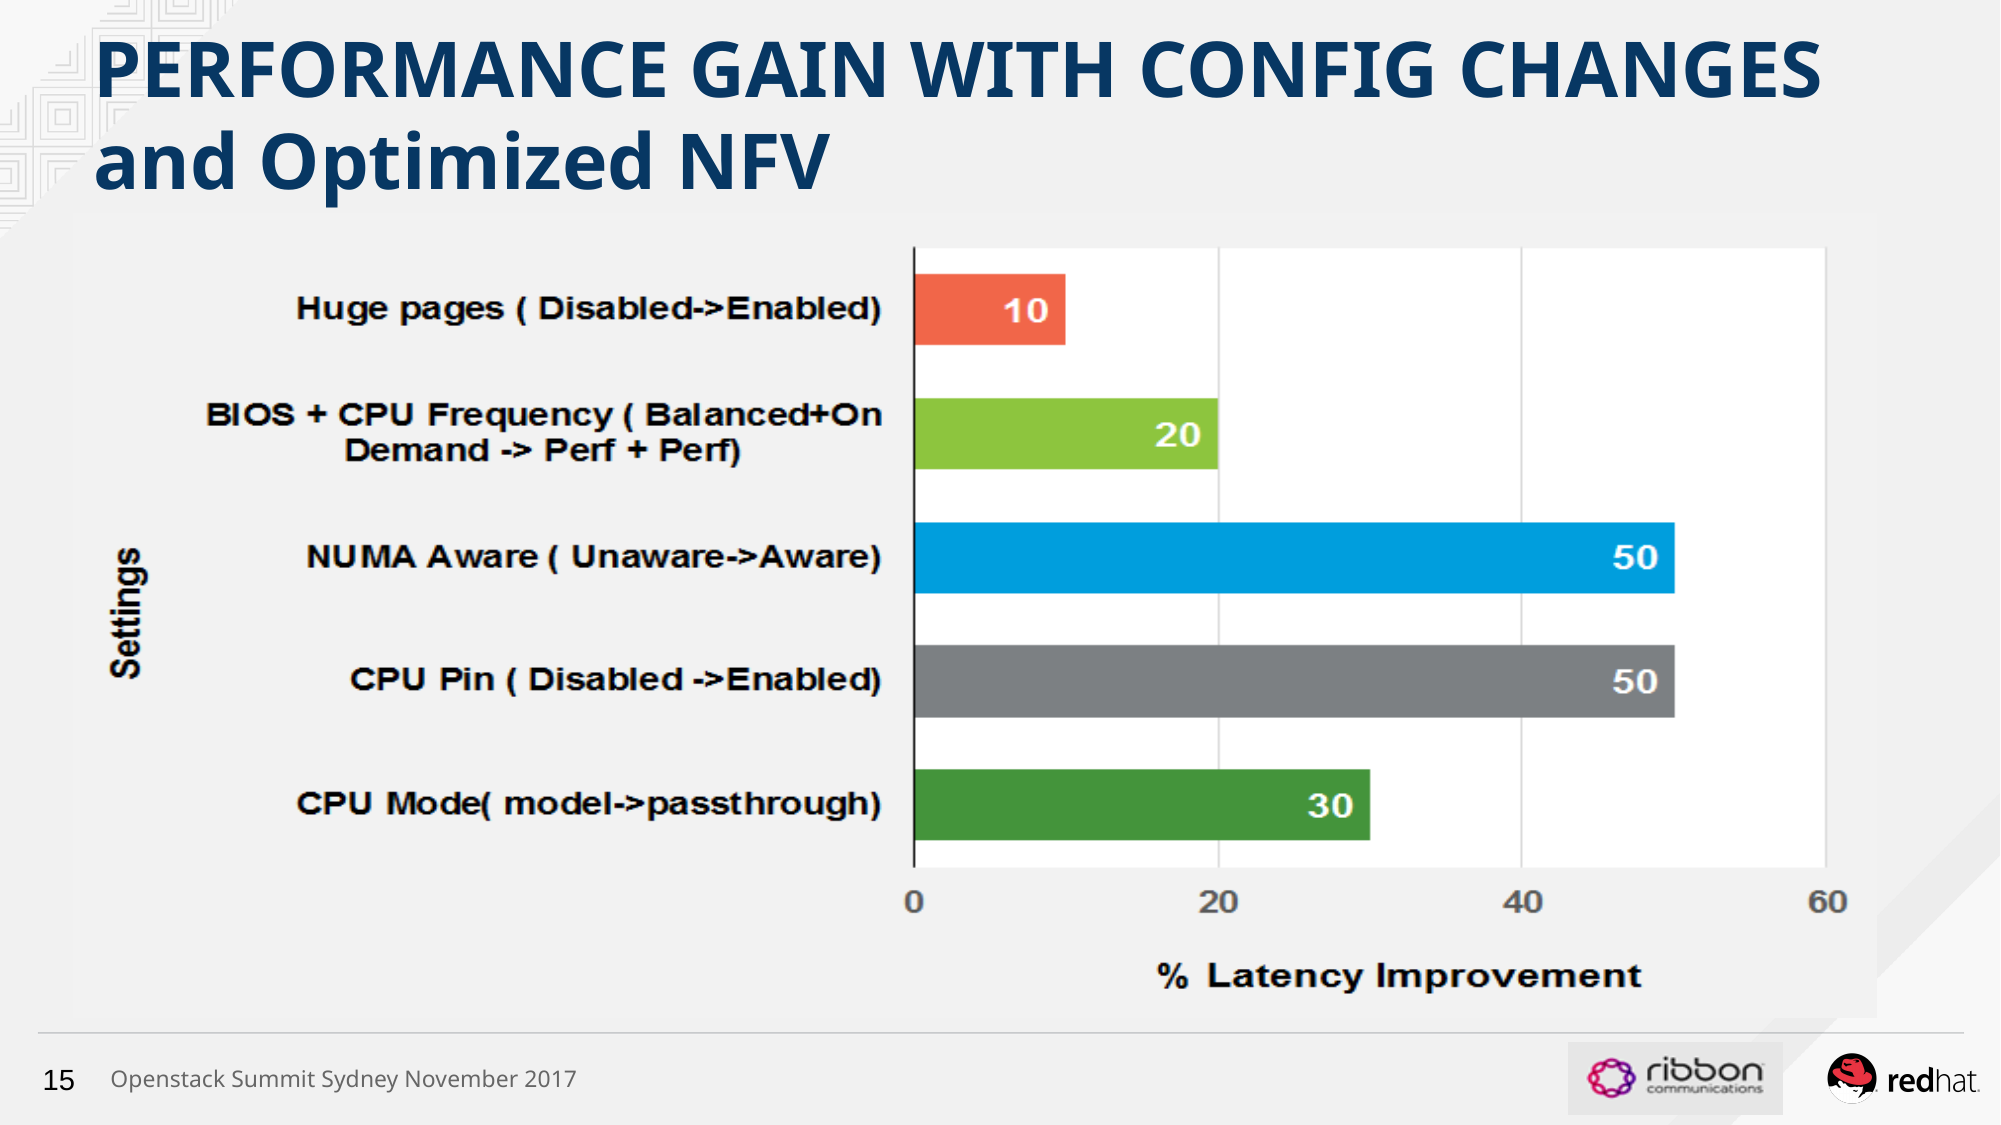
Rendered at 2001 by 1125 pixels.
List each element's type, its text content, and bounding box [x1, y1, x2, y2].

slide_number 15 [22, 1035, 102, 1122]
title PERFORMANCE GAIN WITH CONFIG CHANGES and Optimized NFV [73, 0, 1877, 212]
picture [0, 0, 2001, 1125]
